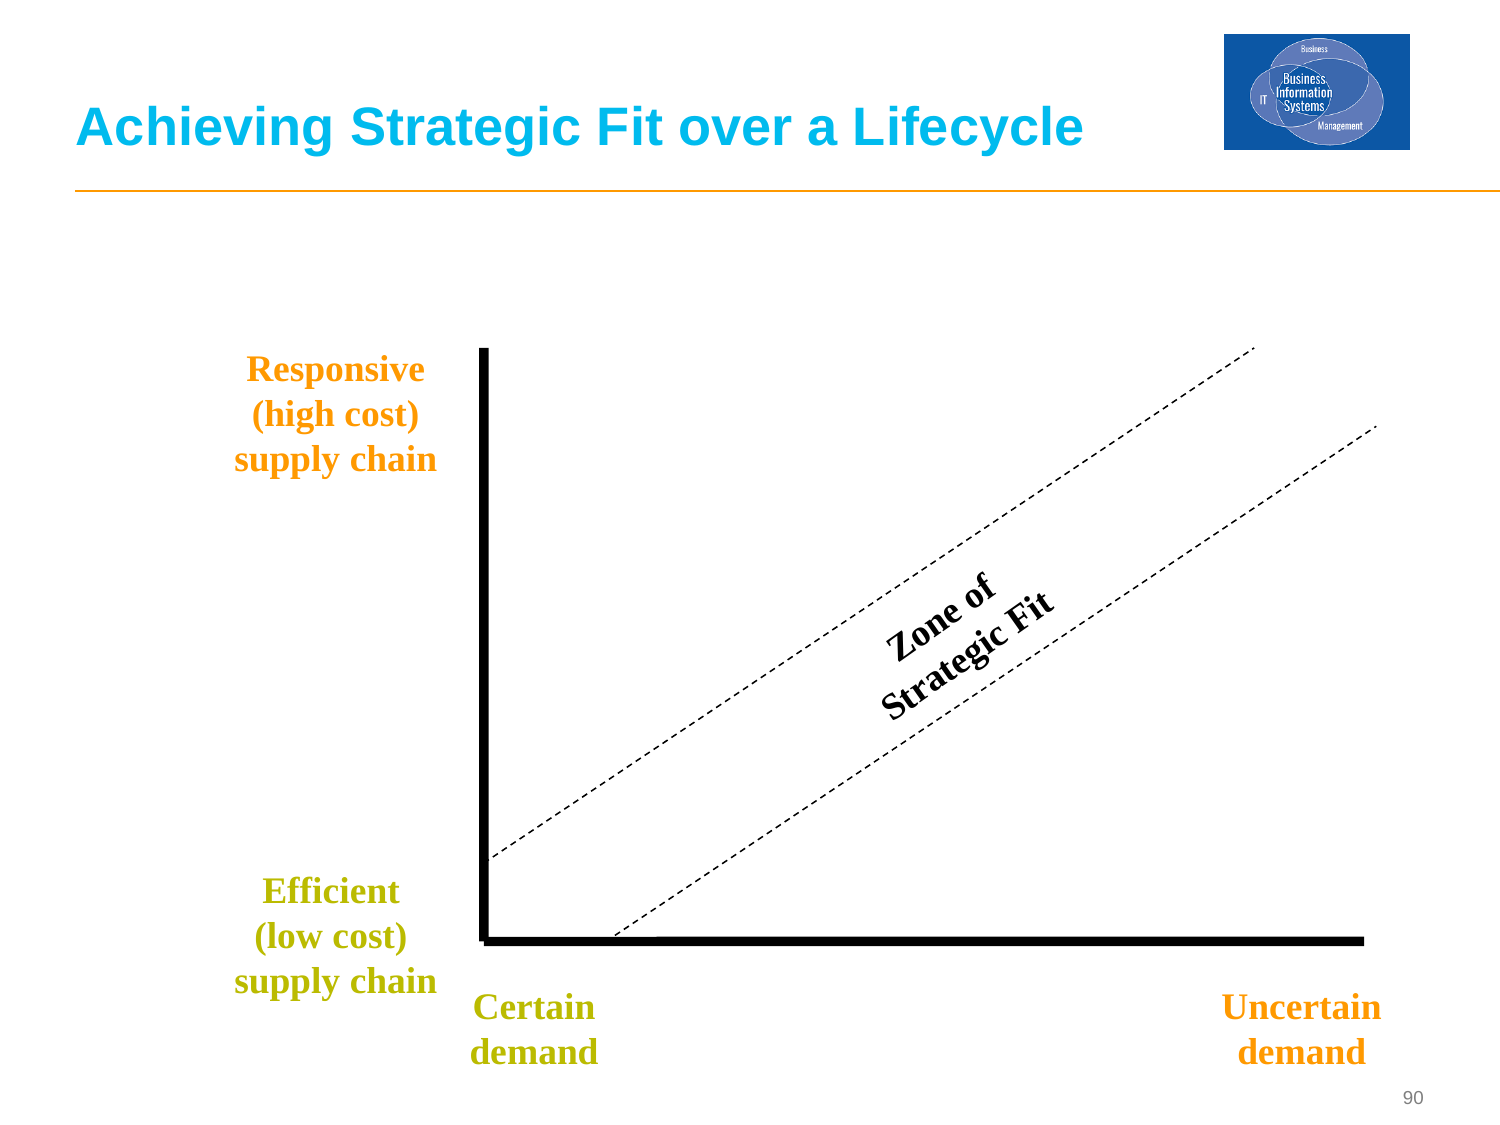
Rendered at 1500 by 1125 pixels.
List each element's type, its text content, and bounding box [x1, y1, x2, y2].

text_box Uncertain demand [1165, 974, 1438, 1080]
text_box Responsive (high cost) supply chain [200, 336, 472, 487]
title Achieving Strategic Fit over a Lifecycle [75, 27, 1422, 157]
text_box Zone of Strategic Fit [810, 513, 1094, 756]
text_box Certain demand [398, 974, 670, 1080]
text_box Efficient (low cost) supply chain [200, 858, 472, 1009]
